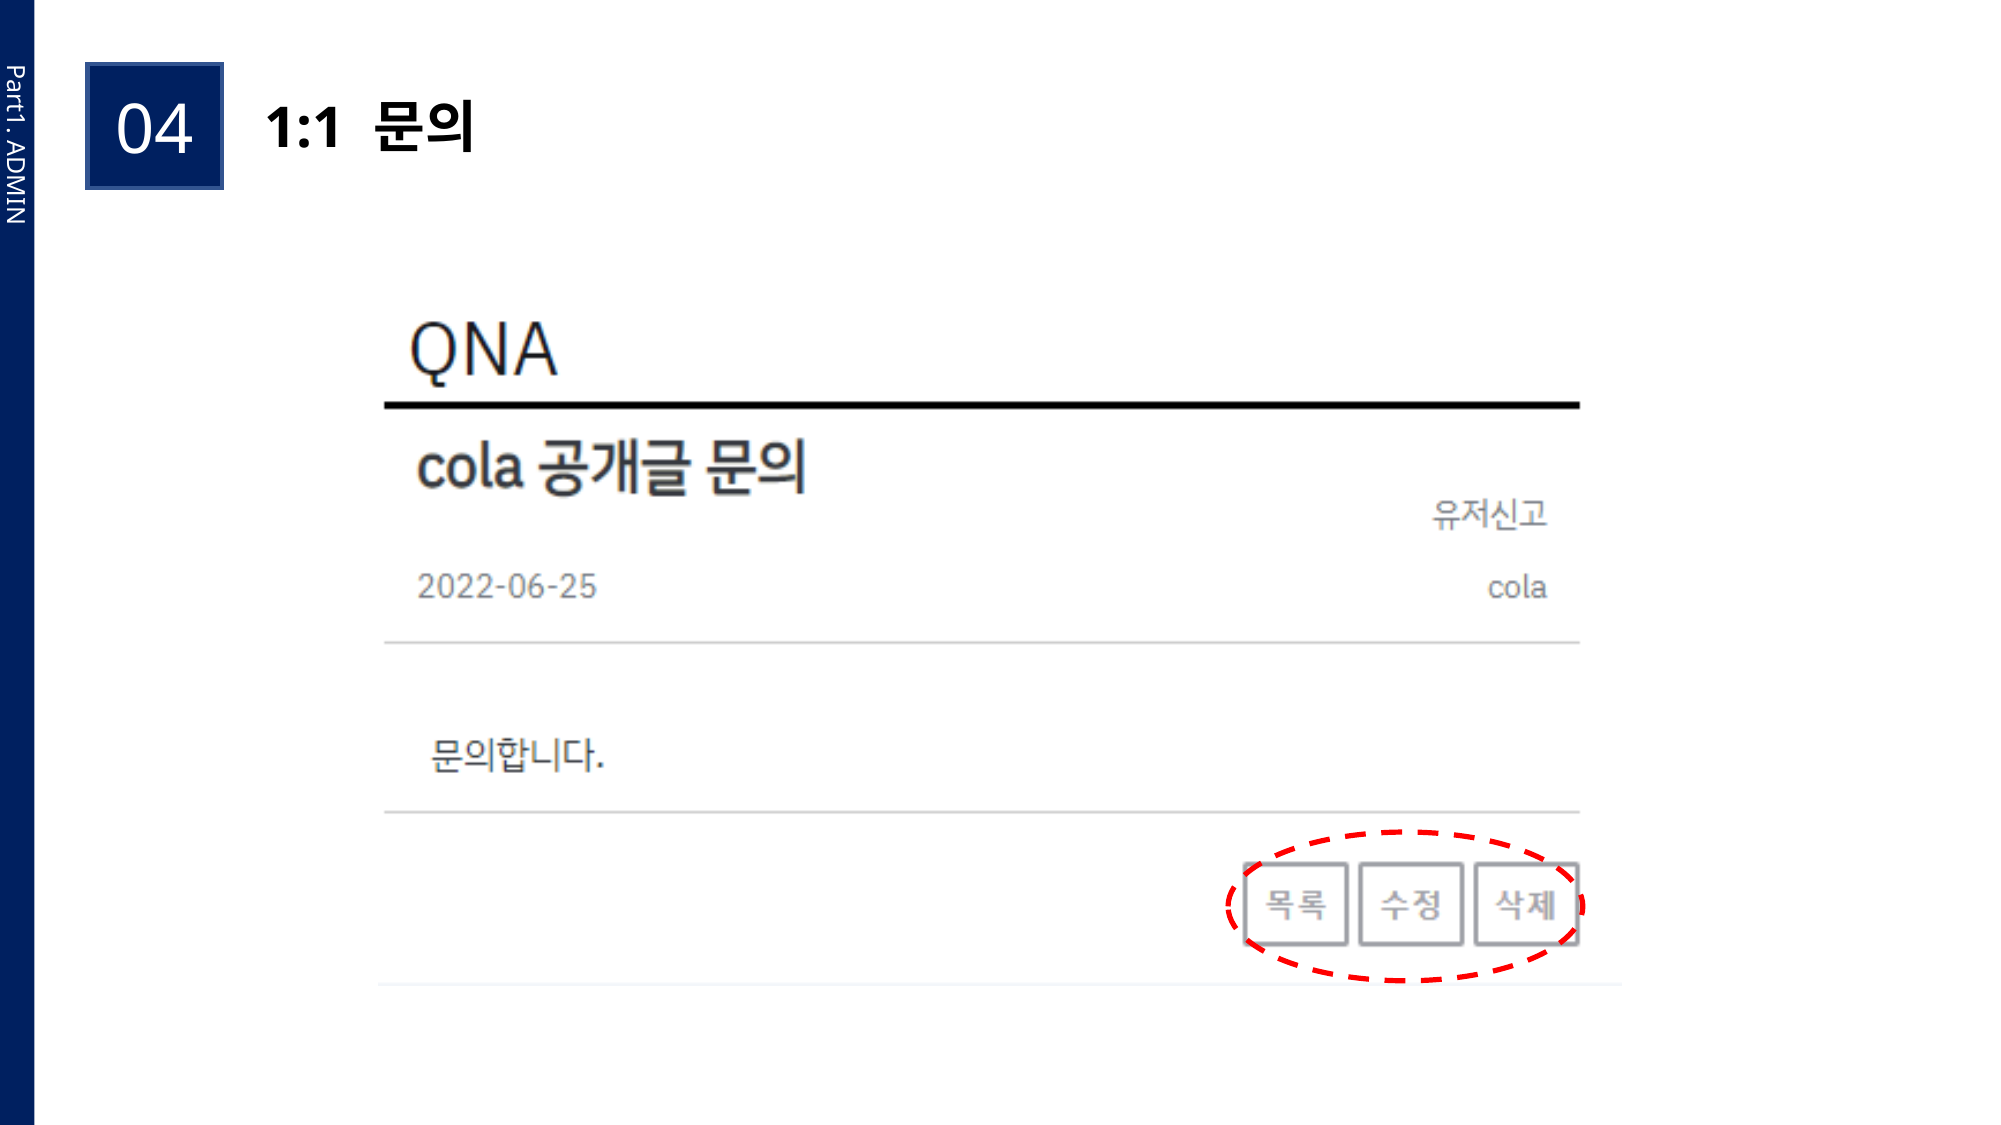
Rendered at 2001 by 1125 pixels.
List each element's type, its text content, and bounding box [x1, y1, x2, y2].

text_box [0, 290, 36, 1125]
text_box Part1. ADMIN [0, 0, 40, 290]
text_box 04 [85, 62, 224, 190]
text_box 1:1 문의 [249, 57, 1220, 200]
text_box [377, 290, 1623, 986]
